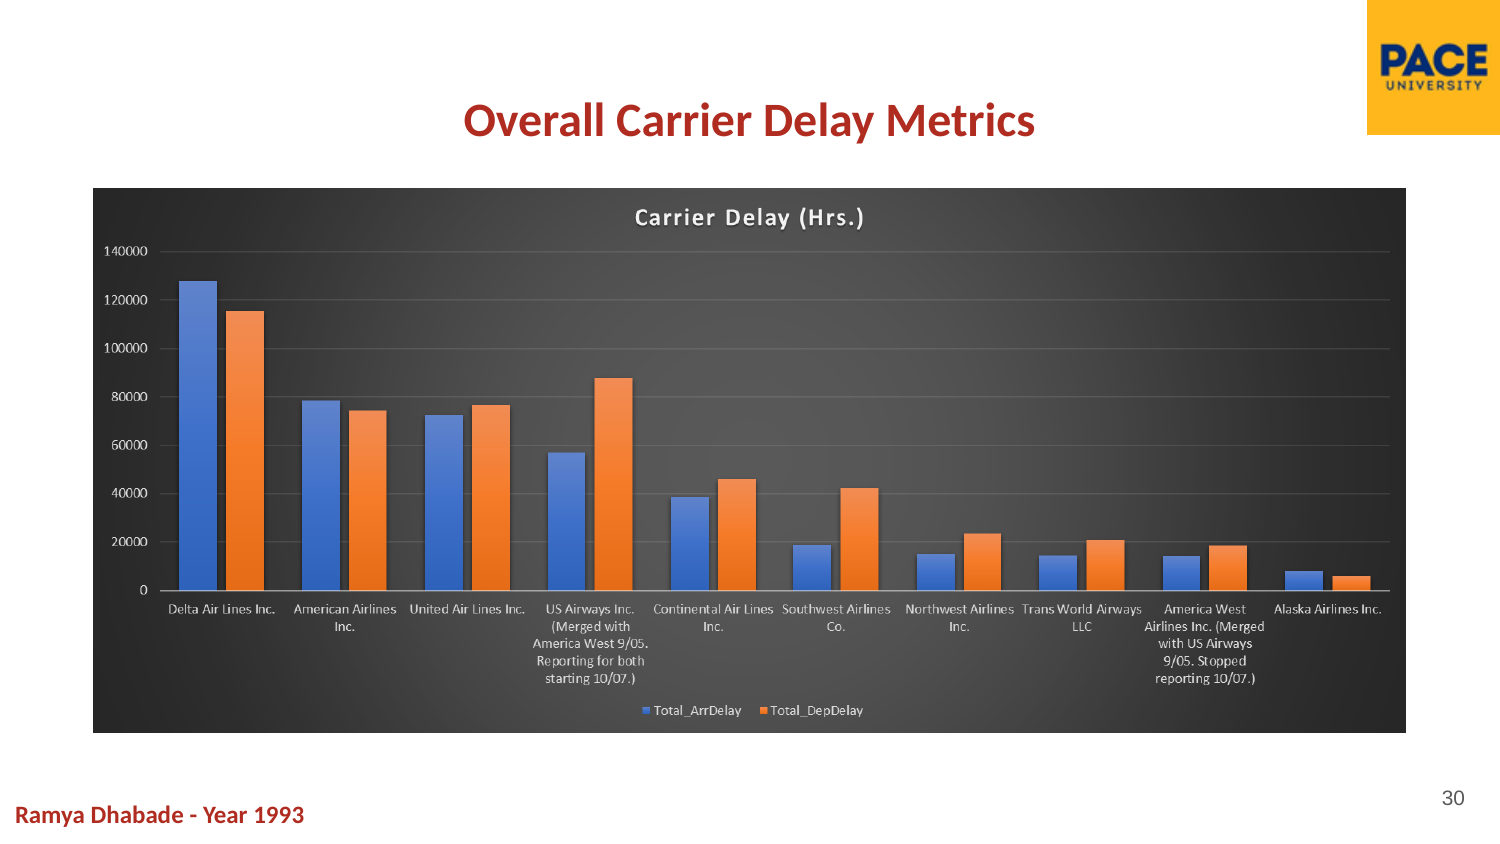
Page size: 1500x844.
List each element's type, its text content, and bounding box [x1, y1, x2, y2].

picture [1367, 0, 1500, 135]
picture [93, 188, 1407, 733]
slide_number ‹#› [1389, 764, 1480, 830]
title Overall Carrier Delay Metrics [51, 72, 1449, 167]
text_box Ramya Dhabade - Year 1993 [0, 783, 377, 844]
